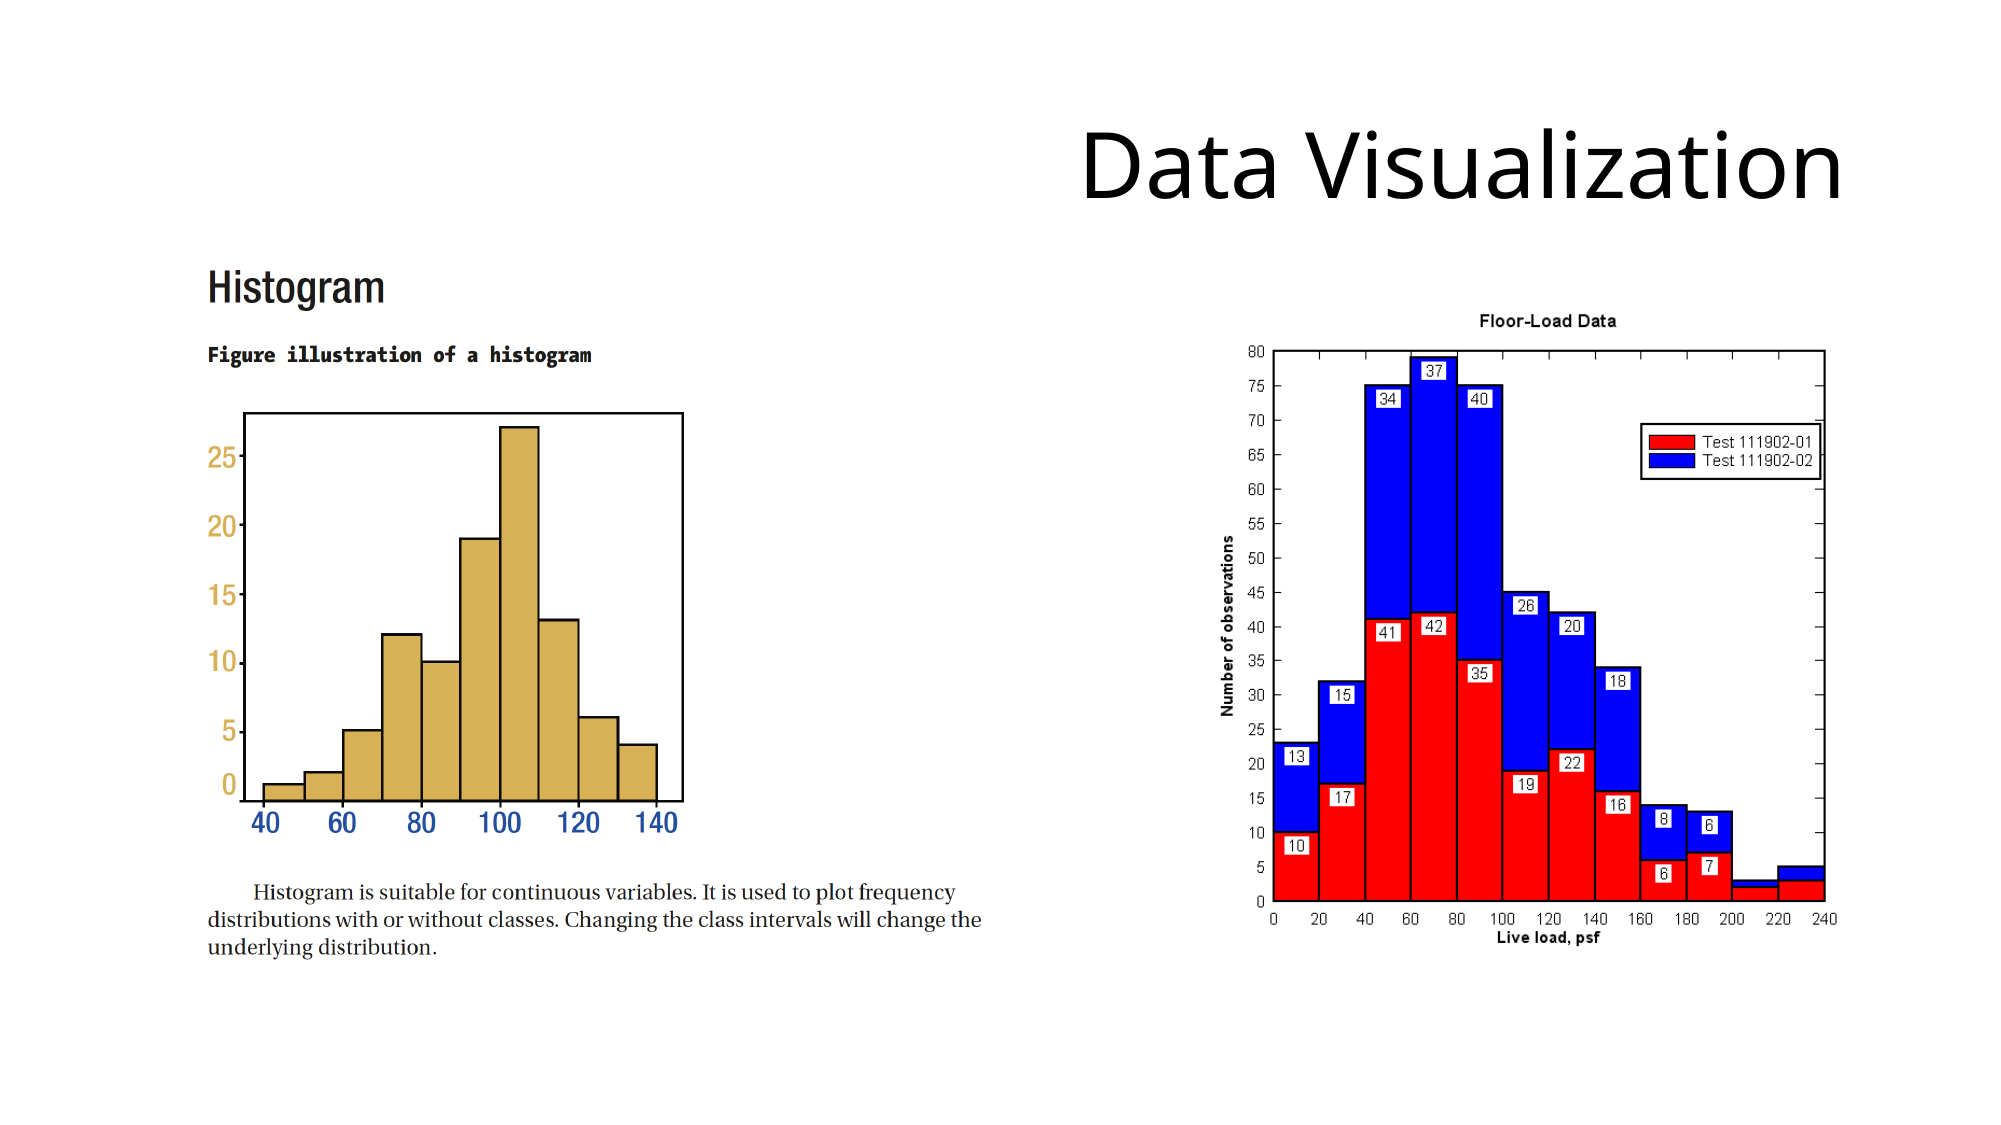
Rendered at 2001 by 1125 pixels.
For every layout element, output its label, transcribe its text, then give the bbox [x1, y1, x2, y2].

picture [1209, 311, 1843, 957]
title Data Visualization [137, 59, 1863, 278]
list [173, 263, 990, 978]
